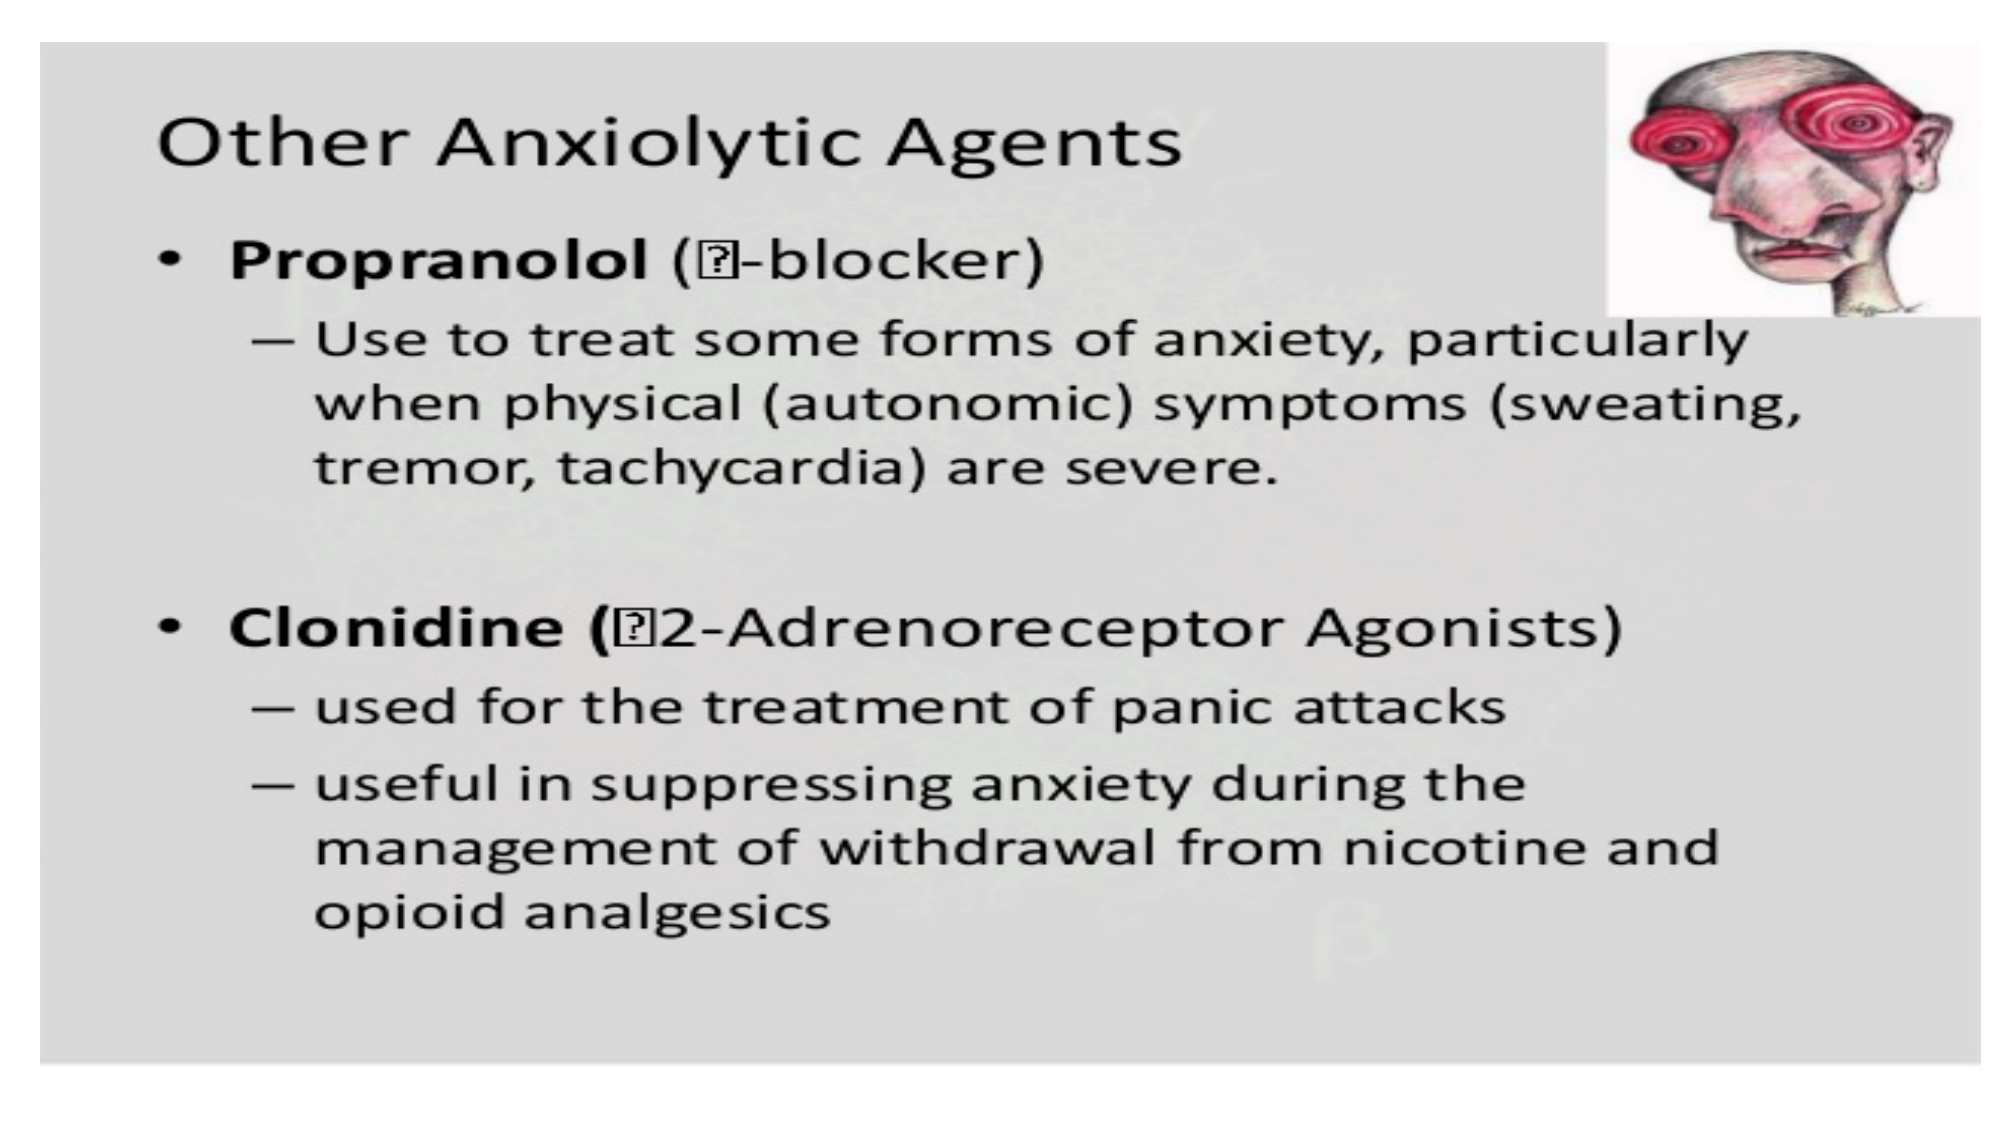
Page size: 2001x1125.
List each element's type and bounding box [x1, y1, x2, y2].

picture [40, 42, 1981, 1066]
